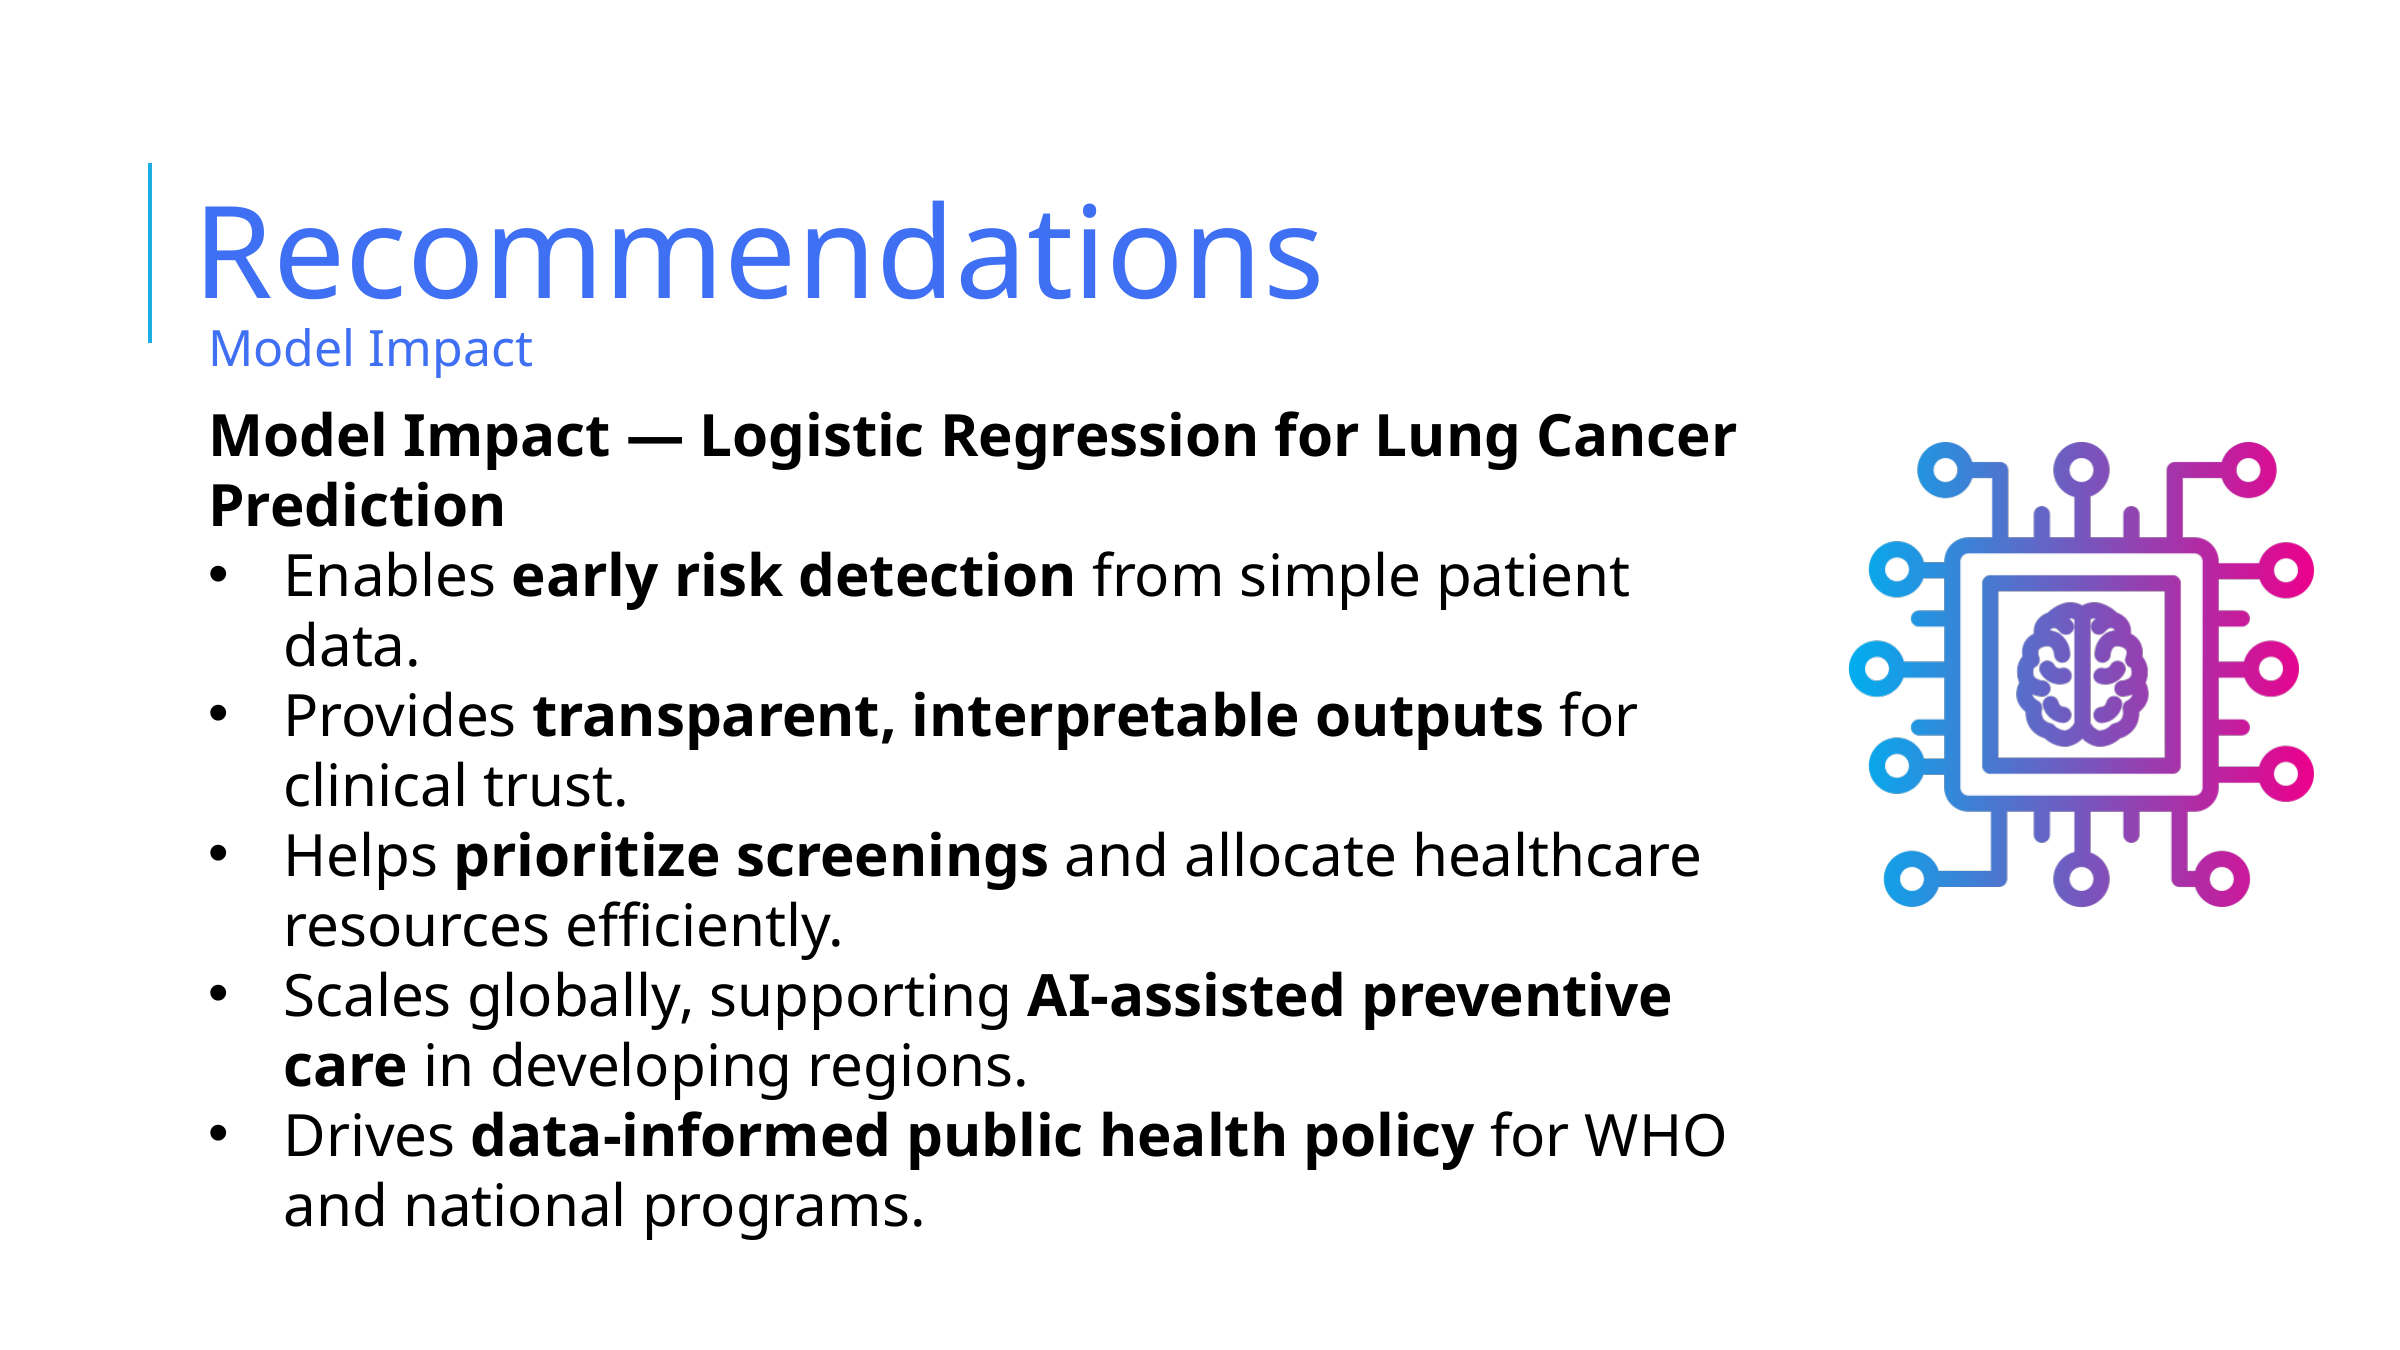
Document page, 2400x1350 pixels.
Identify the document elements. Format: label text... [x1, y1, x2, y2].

text_box Model Impact [193, 300, 1394, 384]
text_box Recommendations [193, 163, 1434, 324]
text_box Model Impact — Logistic Regression for Lung Cancer Prediction Enables early risk detection from simple patient data. Provides transparent, interpretable outputs for clinical trust. Helps prioritize screenings and allocate healthcare resources efficiently. Scales globally, supporting AI-assisted preventive care in developing regions. Drives data-informed public health policy for WHO and national programs. [193, 390, 1778, 1246]
picture [1825, 418, 2338, 932]
